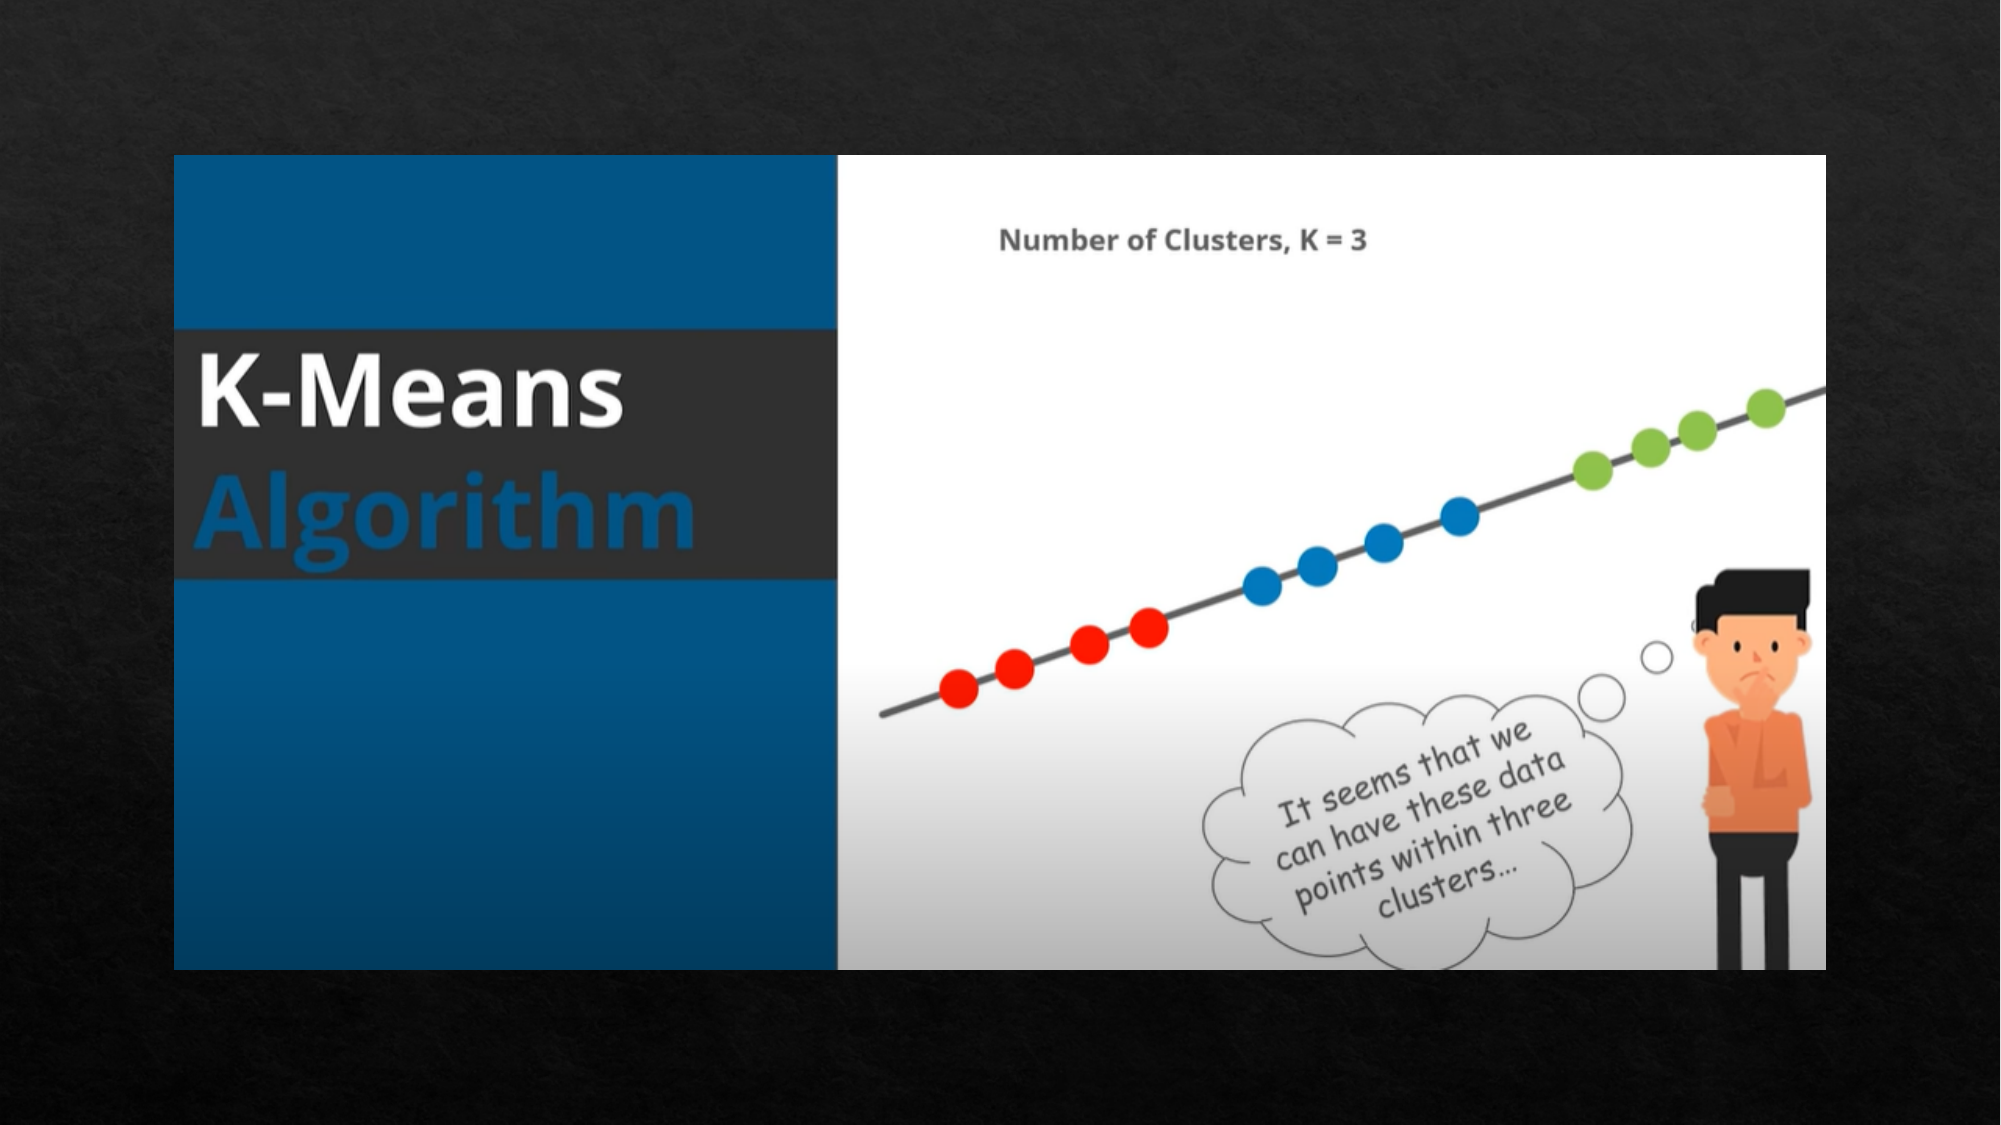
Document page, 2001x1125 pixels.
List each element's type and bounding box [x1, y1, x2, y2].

picture [173, 155, 1826, 970]
